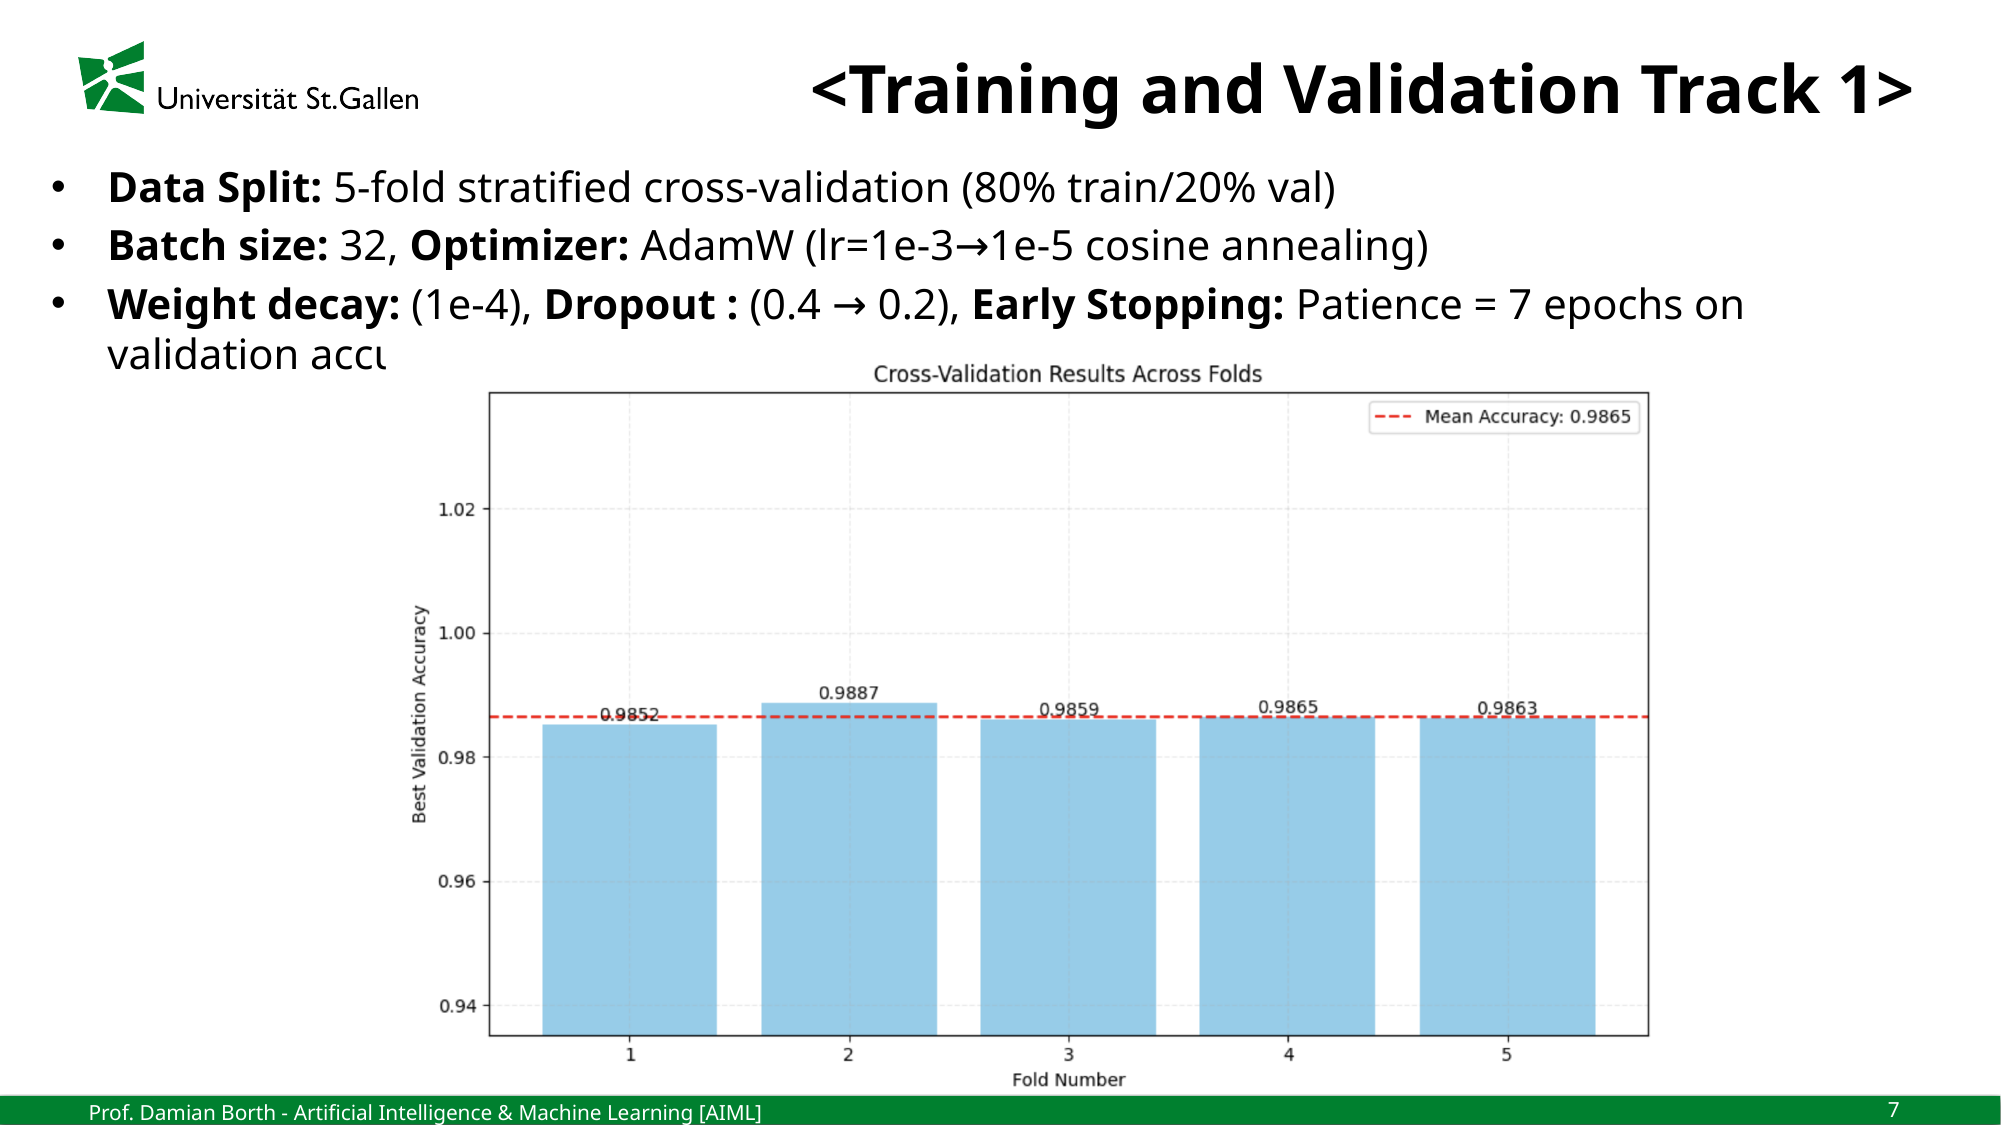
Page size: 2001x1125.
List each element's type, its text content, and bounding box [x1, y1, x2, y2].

title <Training and Validation Track 1> [531, 47, 1915, 136]
picture [385, 345, 1726, 1091]
list Data Split: 5-fold stratified cross-validation (80% train/20% val) Batch size: 32, Optimizer: AdamW (lr=1e-3→1e-5 cosine annealing) Weight decay: (1e-4), Dropout : (0.4 → 0.2), Early Stopping: Patience = 7 epochs on validation accuracy [51, 160, 1884, 973]
picture [78, 41, 418, 114]
footer Prof. Damian Borth - Artificial Intelligence & Machine Learning [AIML] [73, 1092, 968, 1125]
slide_number 7 [1801, 1092, 1915, 1125]
